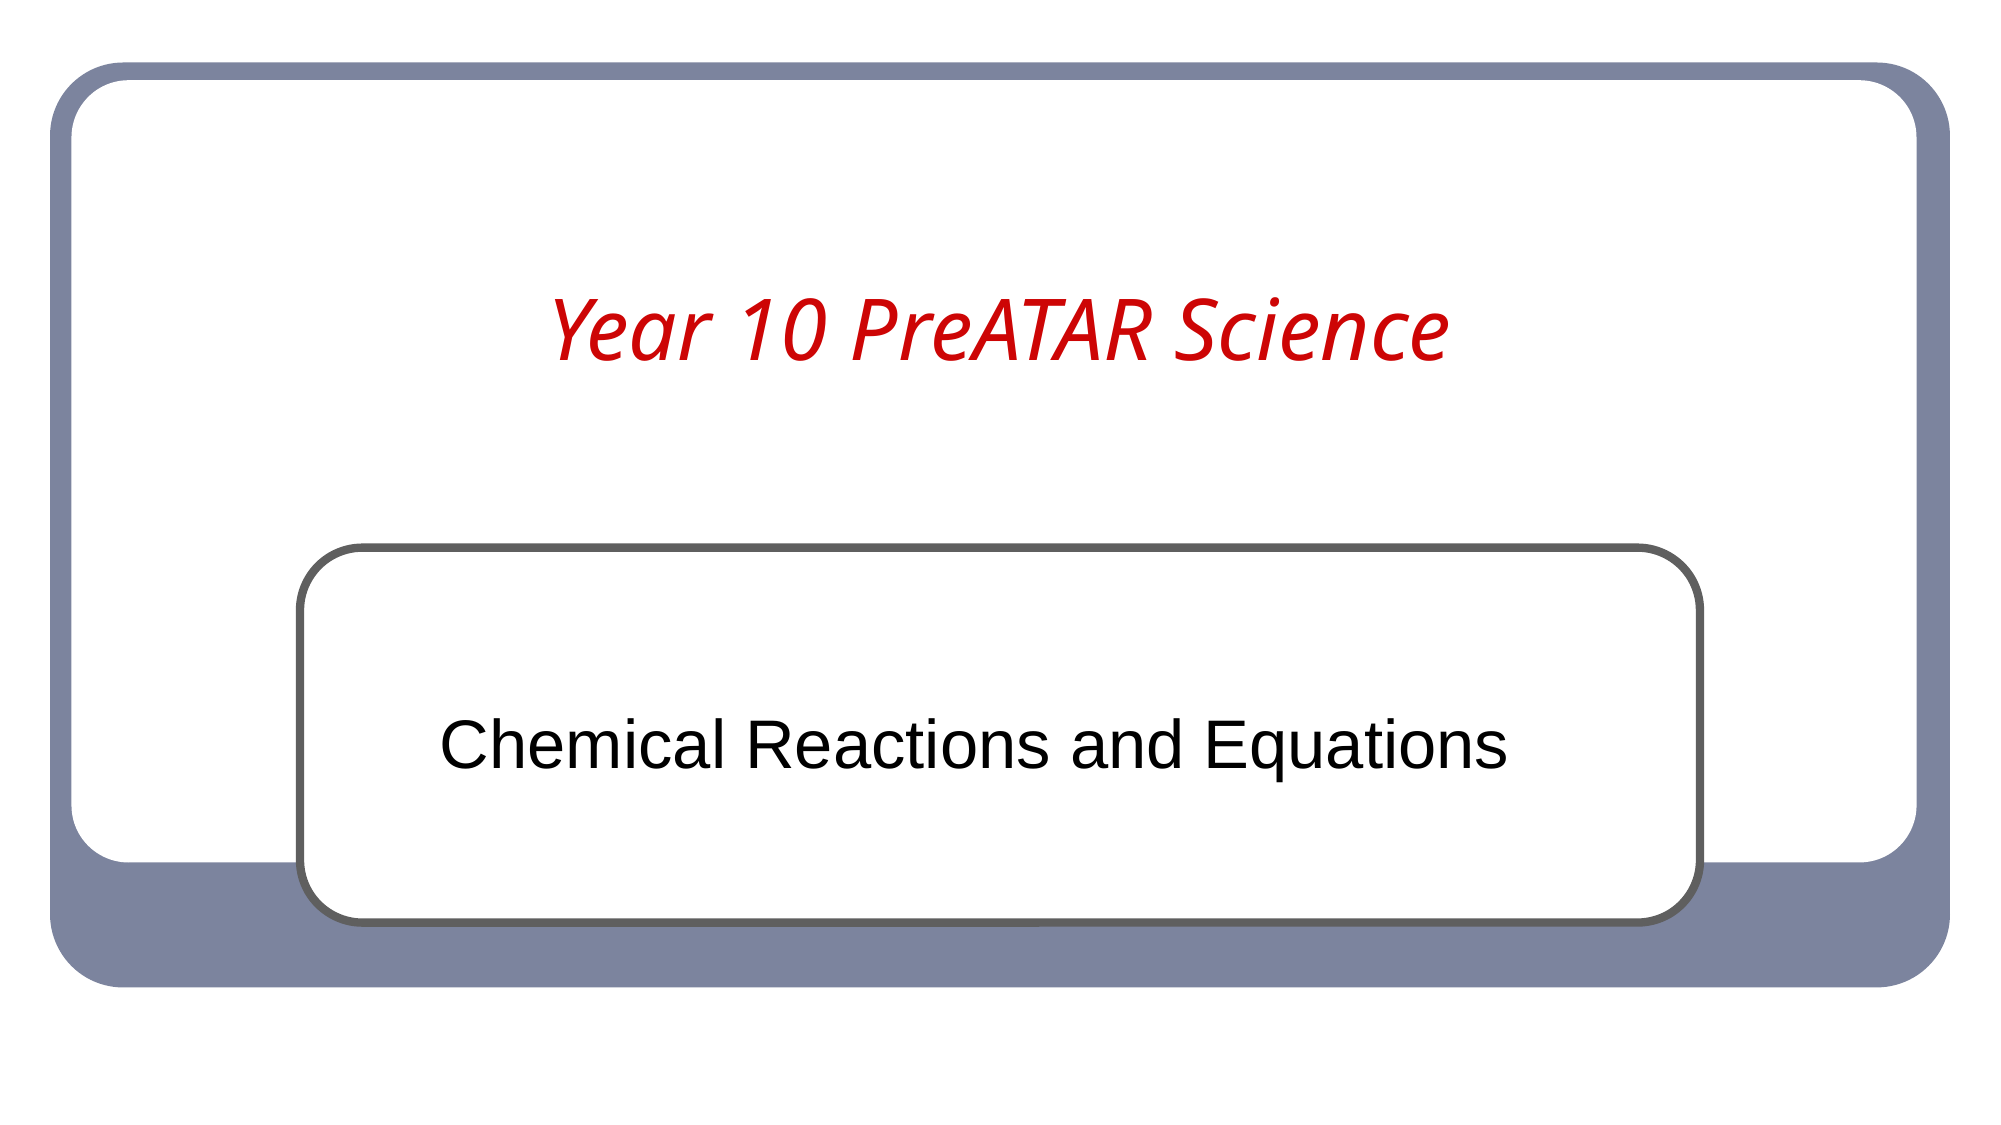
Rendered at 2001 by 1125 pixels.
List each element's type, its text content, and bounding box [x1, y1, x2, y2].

title Year 10 PreATAR Science [150, 140, 1850, 513]
subtitle Chemical Reactions and Equations [383, 585, 1567, 898]
